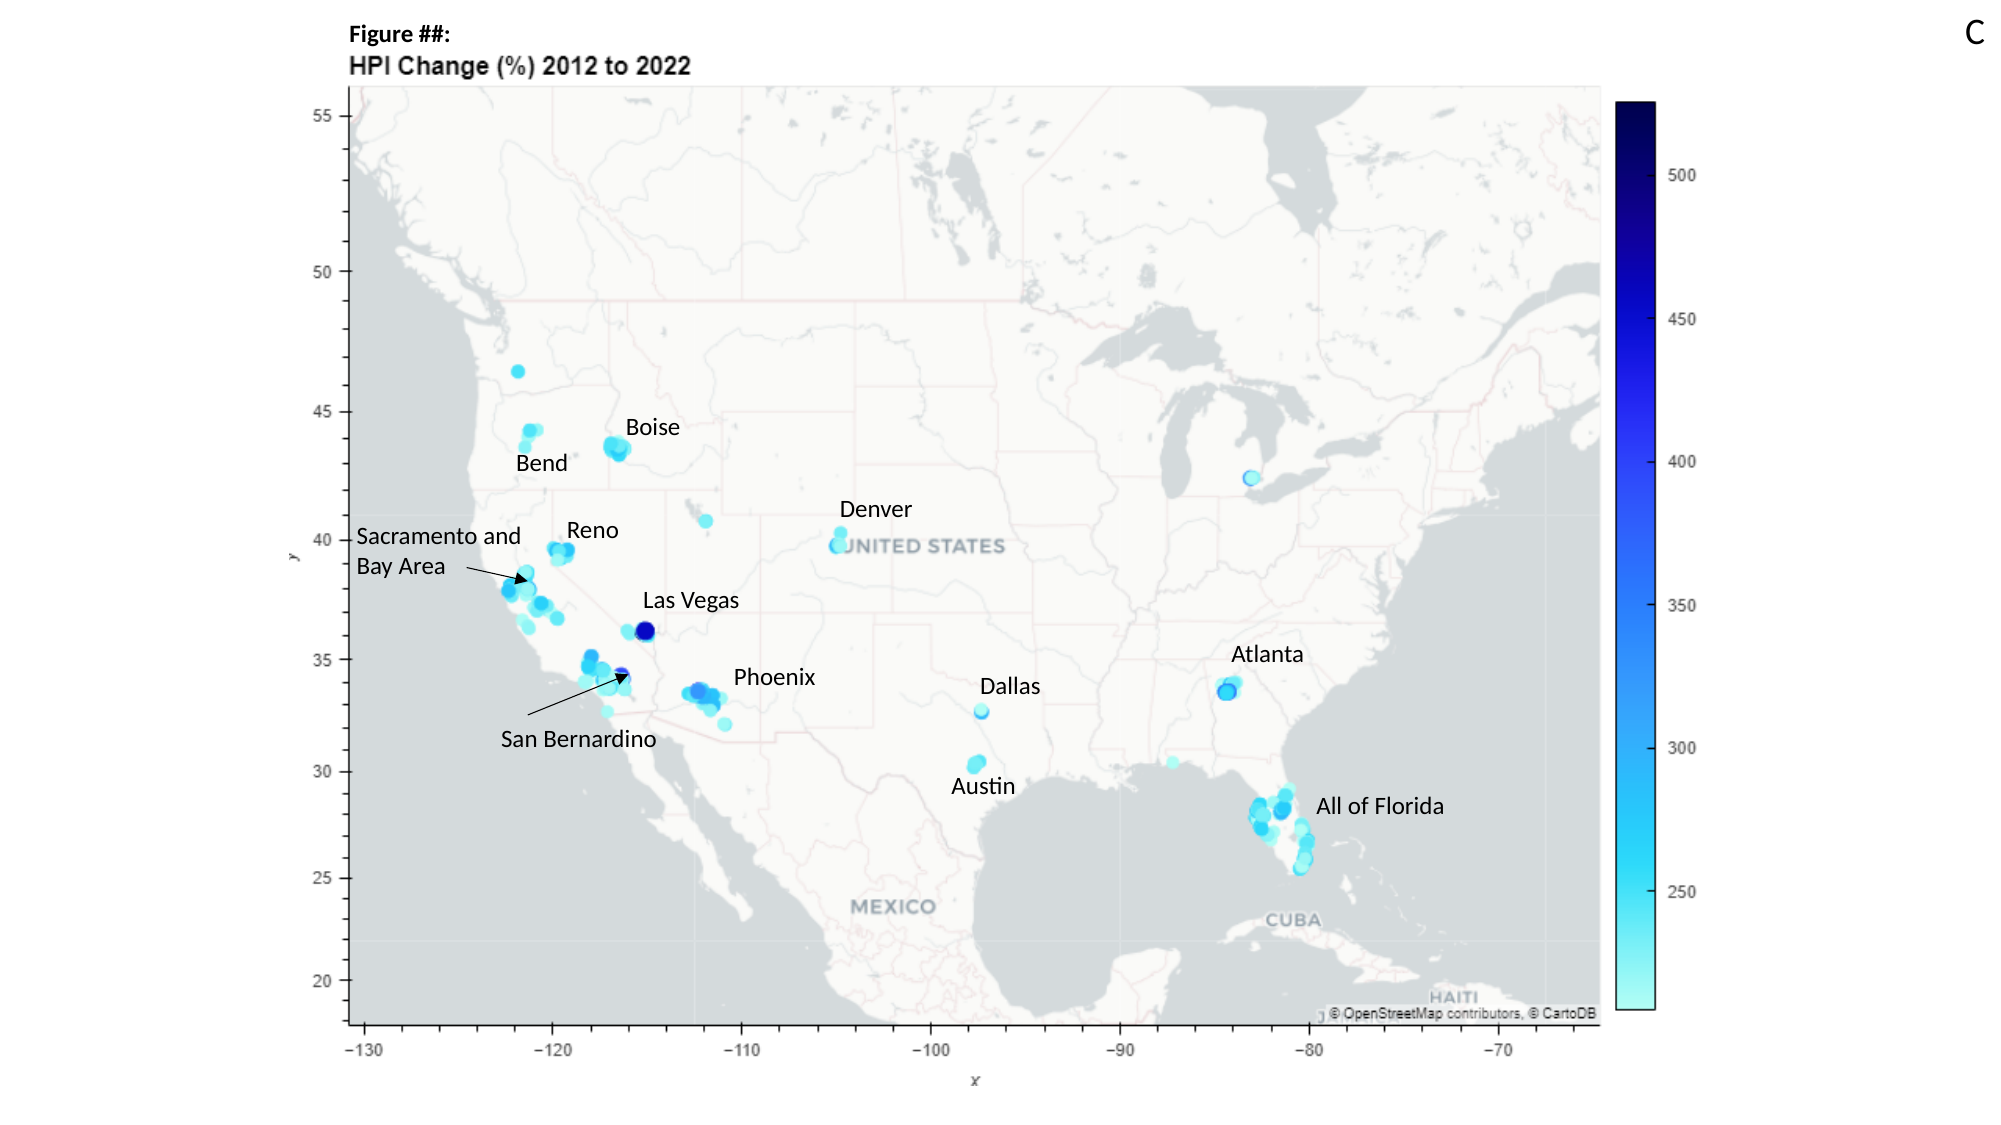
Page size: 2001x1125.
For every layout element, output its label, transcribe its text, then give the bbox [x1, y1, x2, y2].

picture [289, 39, 1711, 1086]
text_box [466, 567, 528, 582]
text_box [527, 674, 629, 715]
text_box C [1849, 0, 2000, 60]
text_box Figure ##: [334, 9, 693, 39]
